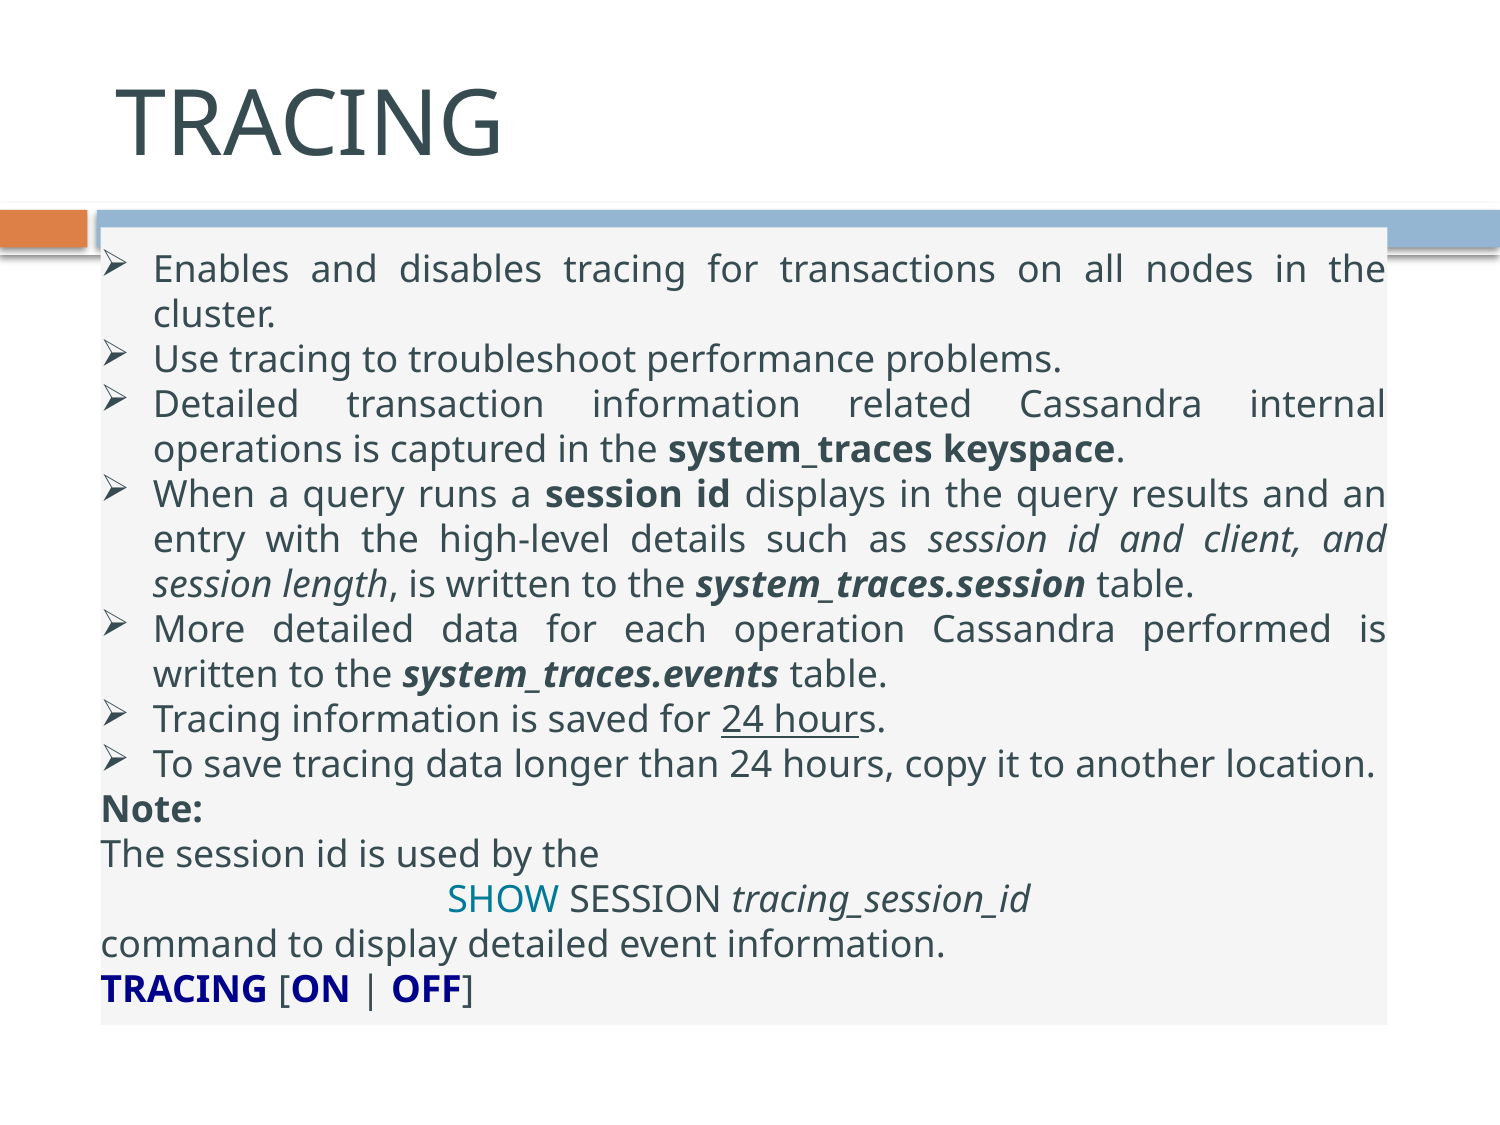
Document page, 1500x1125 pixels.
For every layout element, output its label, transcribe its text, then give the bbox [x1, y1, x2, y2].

title TRACING [100, 37, 1439, 201]
list Enables and disables tracing for transactions on all nodes in the cluster. Use tracing to troubleshoot performance problems. Detailed transaction information related Cassandra internal operations is captured in the system_traces keyspace. When a query runs a session id displays in the query results and an entry with the high-level details such as session id and client, and session length, is written to the system_traces.session table. More detailed data for each operation Cassandra performed is written to the system_traces.events table. Tracing information is saved for 24 hours. To save tracing data longer than 24 hours, copy it to another location. Note: The session id is used by the SHOW SESSION tracing_session_id command to display detailed event information. TRACING [ON | OFF] [100, 227, 1388, 1026]
